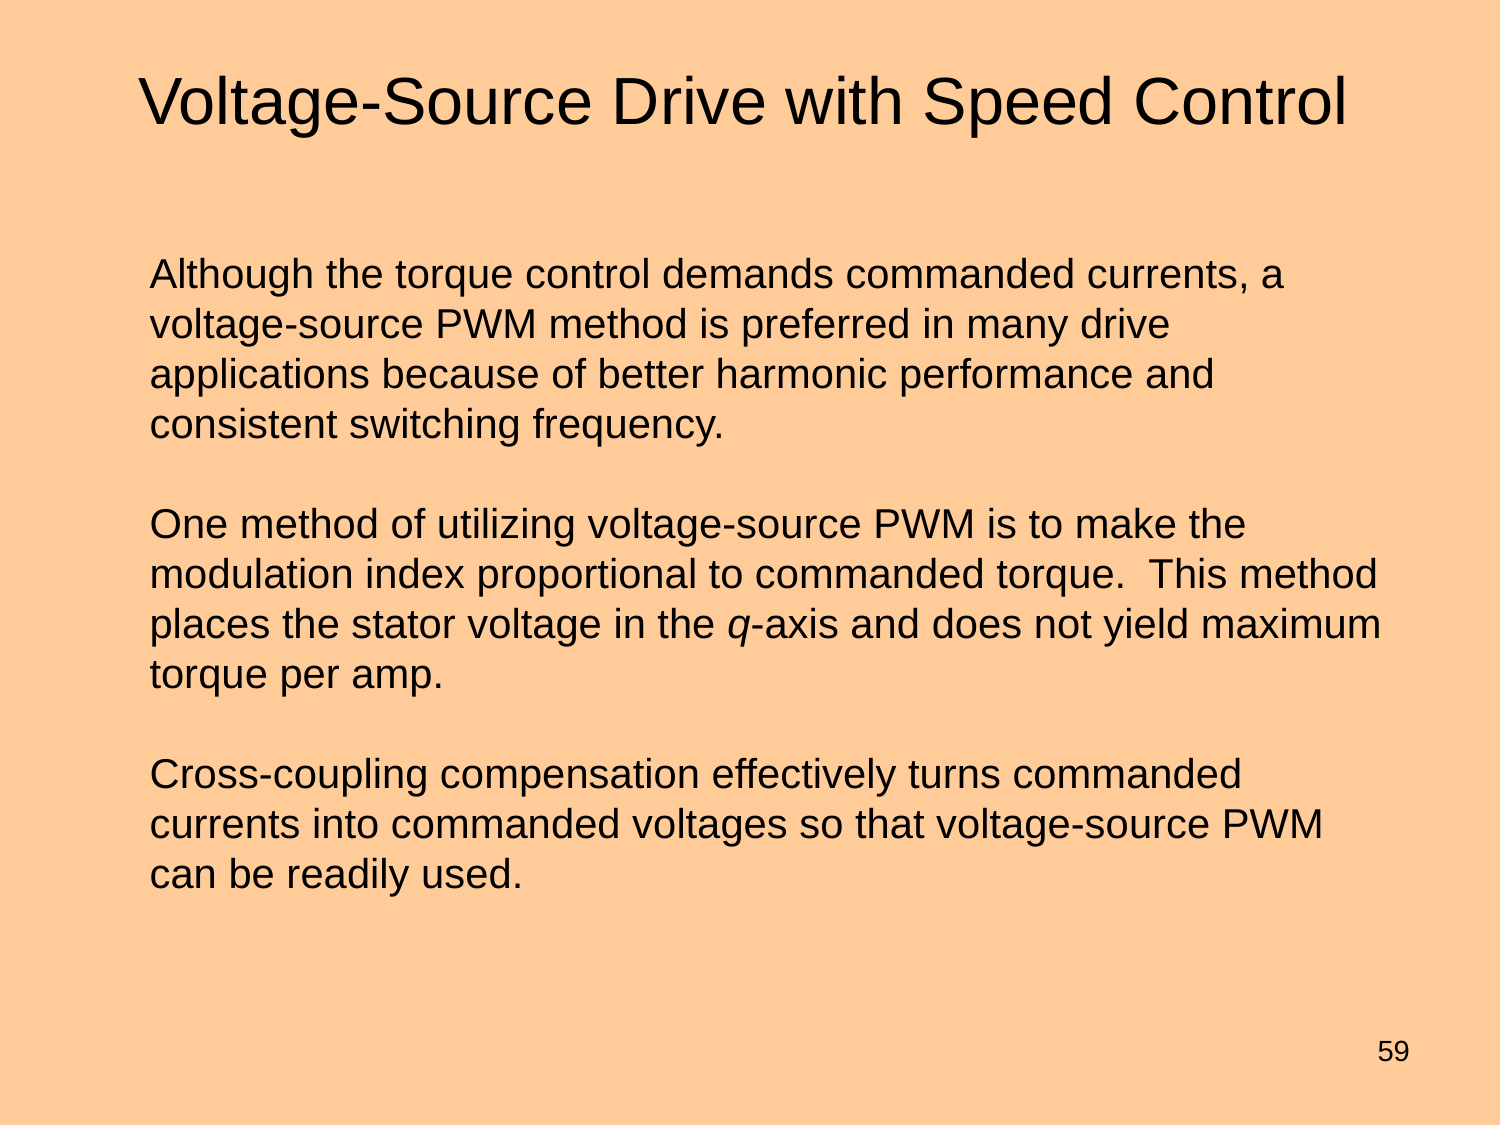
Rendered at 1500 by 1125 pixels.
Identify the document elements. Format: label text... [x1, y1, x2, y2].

title Voltage-Source Drive with Speed Control [37, 44, 1451, 151]
slide_number 58 [1074, 1024, 1426, 1103]
text_box Although the torque control demands commanded currents, a voltage-source PWM method is preferred in many drive applications because of better harmonic performance and consistent switching frequency. One method of utilizing voltage-source PWM is to make the modulation index proportional to commanded torque. This method places the stator voltage in the q-axis and does not yield maximum torque per amp. Cross-coupling compensation effectively turns commanded currents into commanded voltages so that voltage-source PWM can be readily used. [134, 239, 1413, 905]
